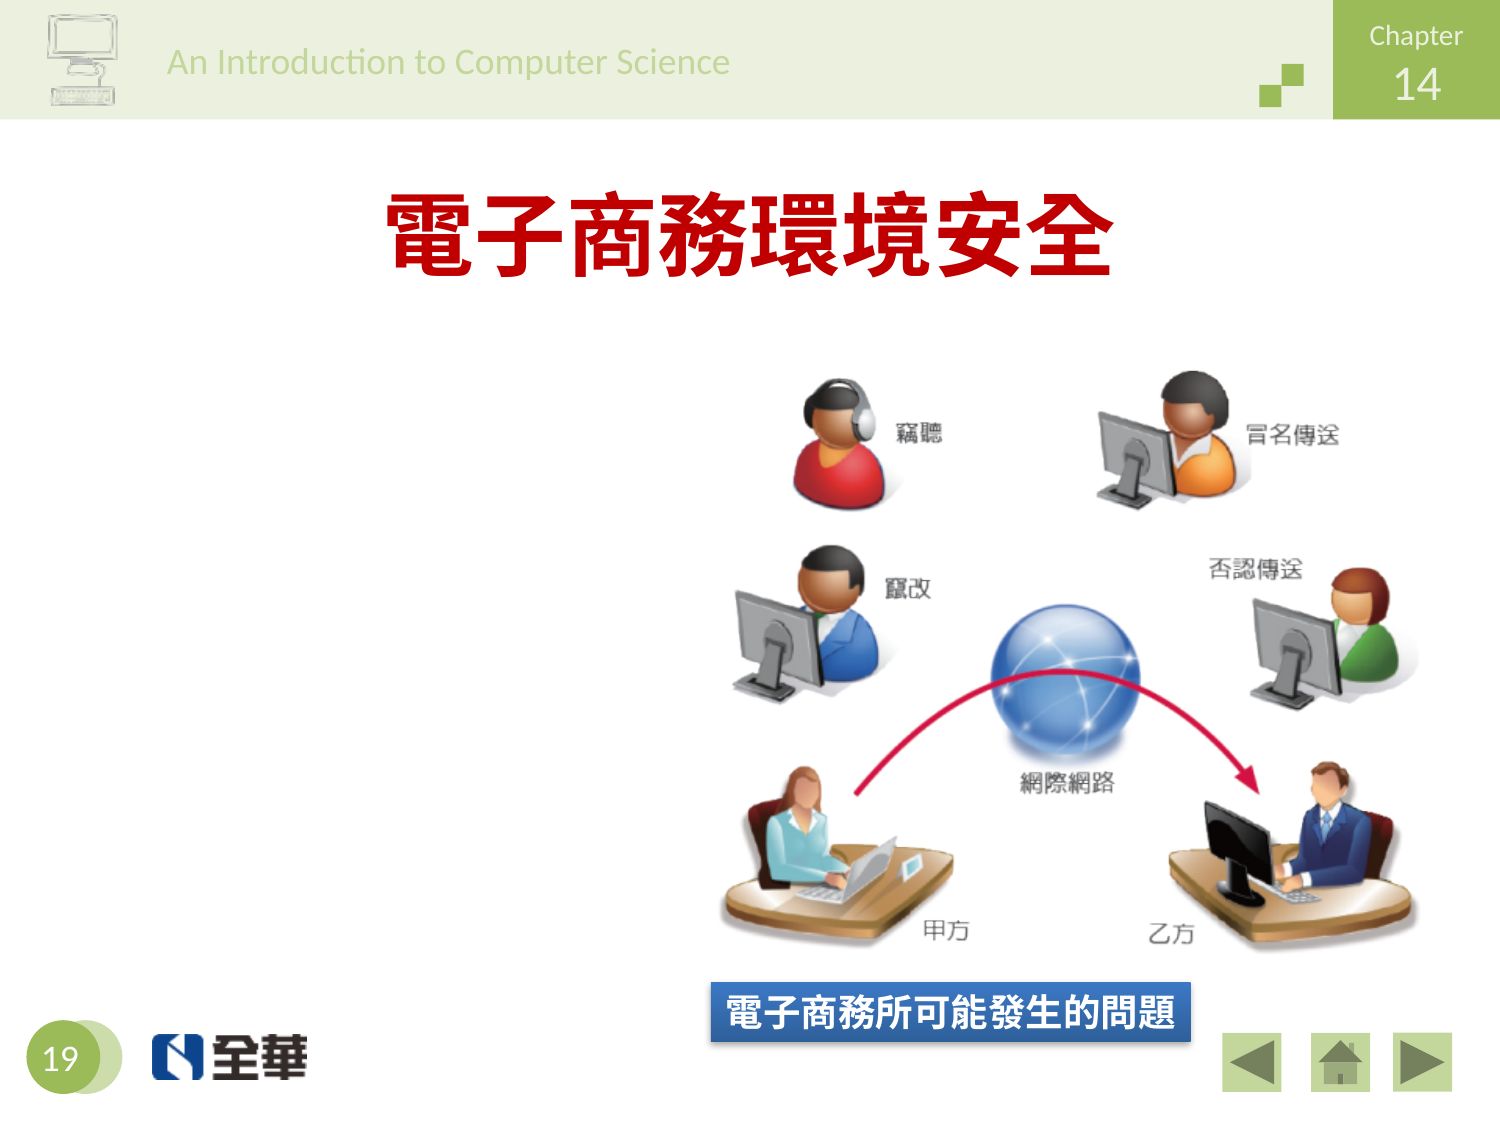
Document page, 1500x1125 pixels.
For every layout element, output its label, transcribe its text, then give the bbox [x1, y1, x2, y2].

picture [47, 14, 118, 106]
text_box 電子商務所可能發生的問題 [710, 982, 1191, 1042]
picture [708, 362, 1424, 962]
picture [152, 1034, 307, 1080]
title 電子商務環境安全 [75, 138, 1425, 327]
